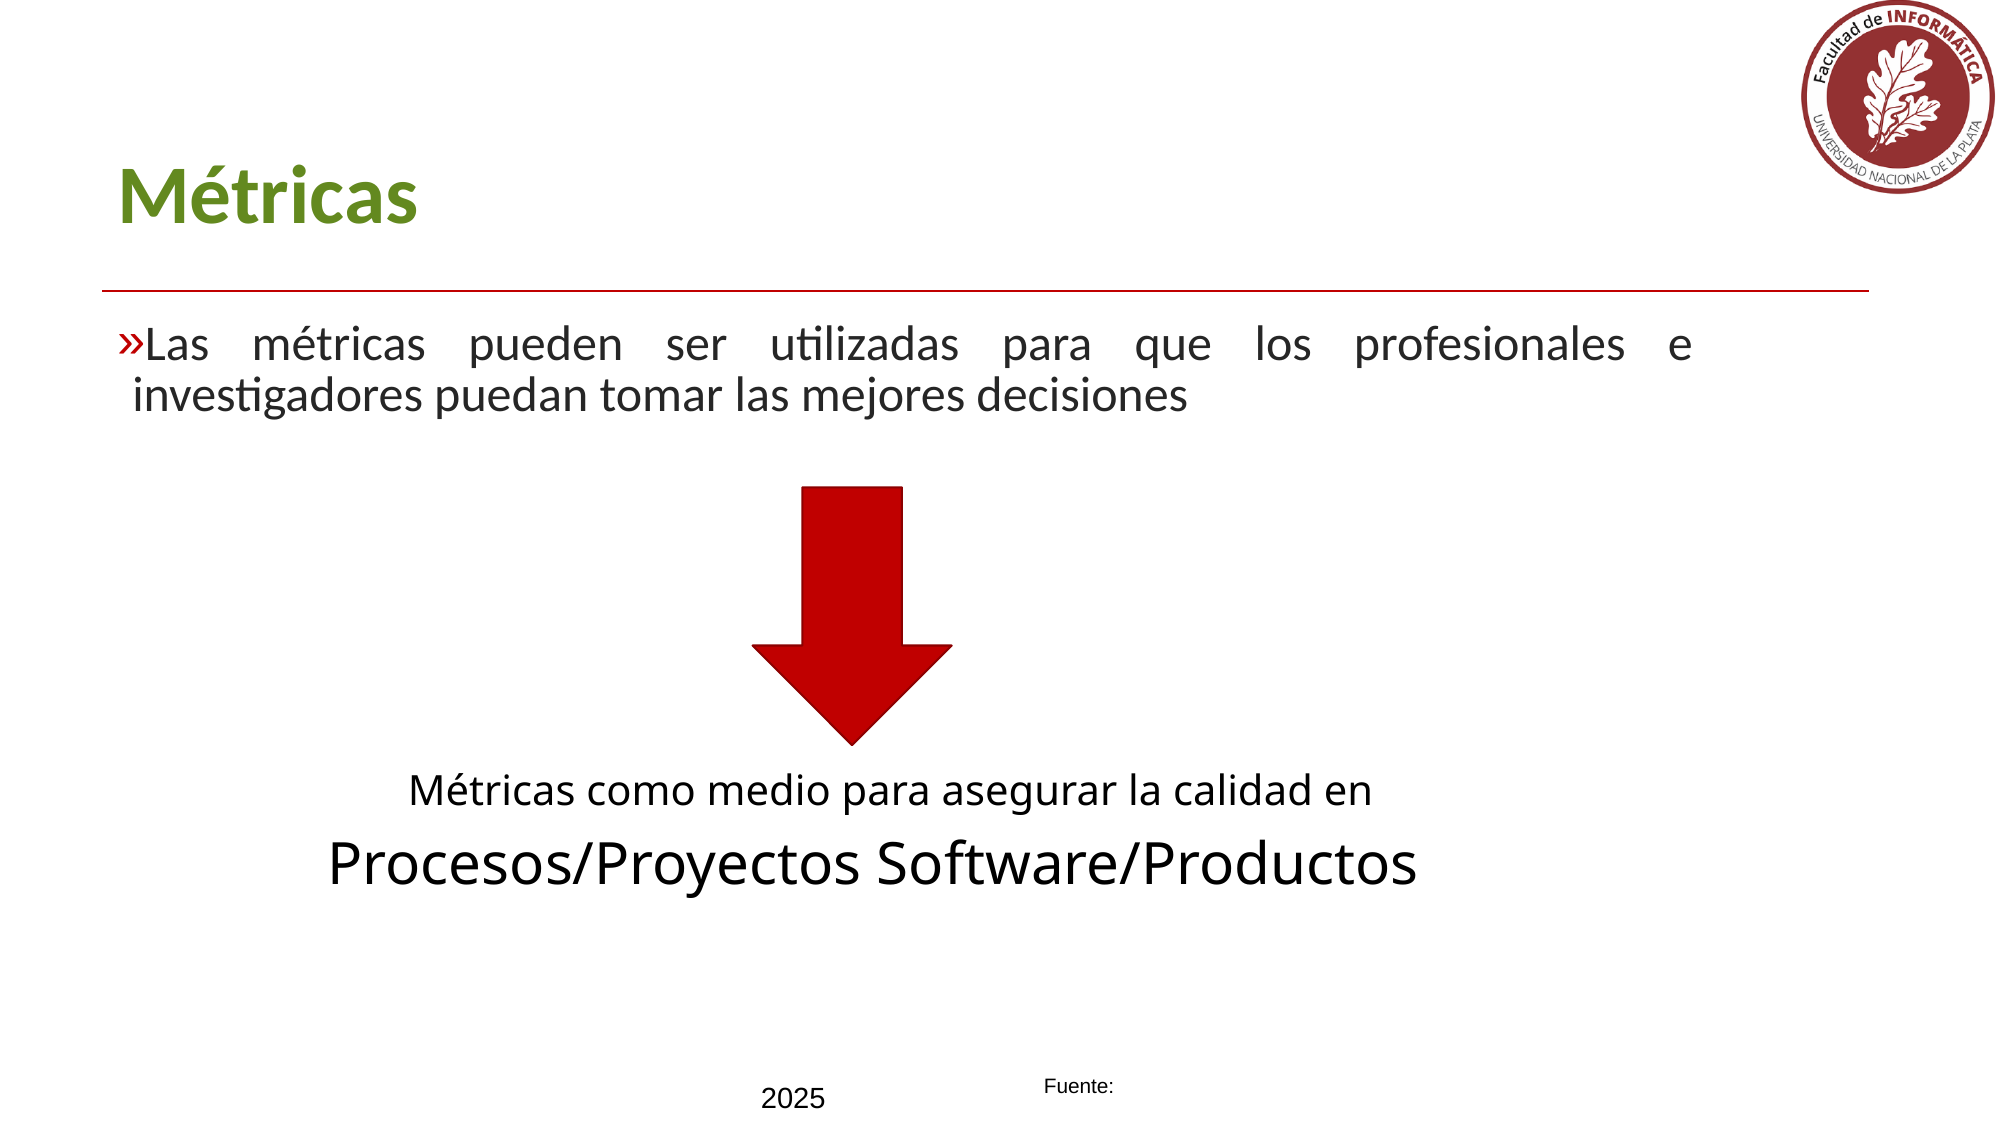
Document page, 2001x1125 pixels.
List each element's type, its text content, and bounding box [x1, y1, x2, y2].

title Métricas [102, 105, 1870, 291]
picture [1801, 0, 2000, 195]
list Las métricas pueden ser utilizadas para que los profesionales e investigadores puedan tomar las mejores decisiones [102, 312, 1709, 1047]
text_box [752, 487, 952, 746]
text_box Métricas como medio para asegurar la calidad en Procesos/Proyectos Software/Productos [235, 756, 1511, 995]
text_box [385, 224, 1661, 750]
